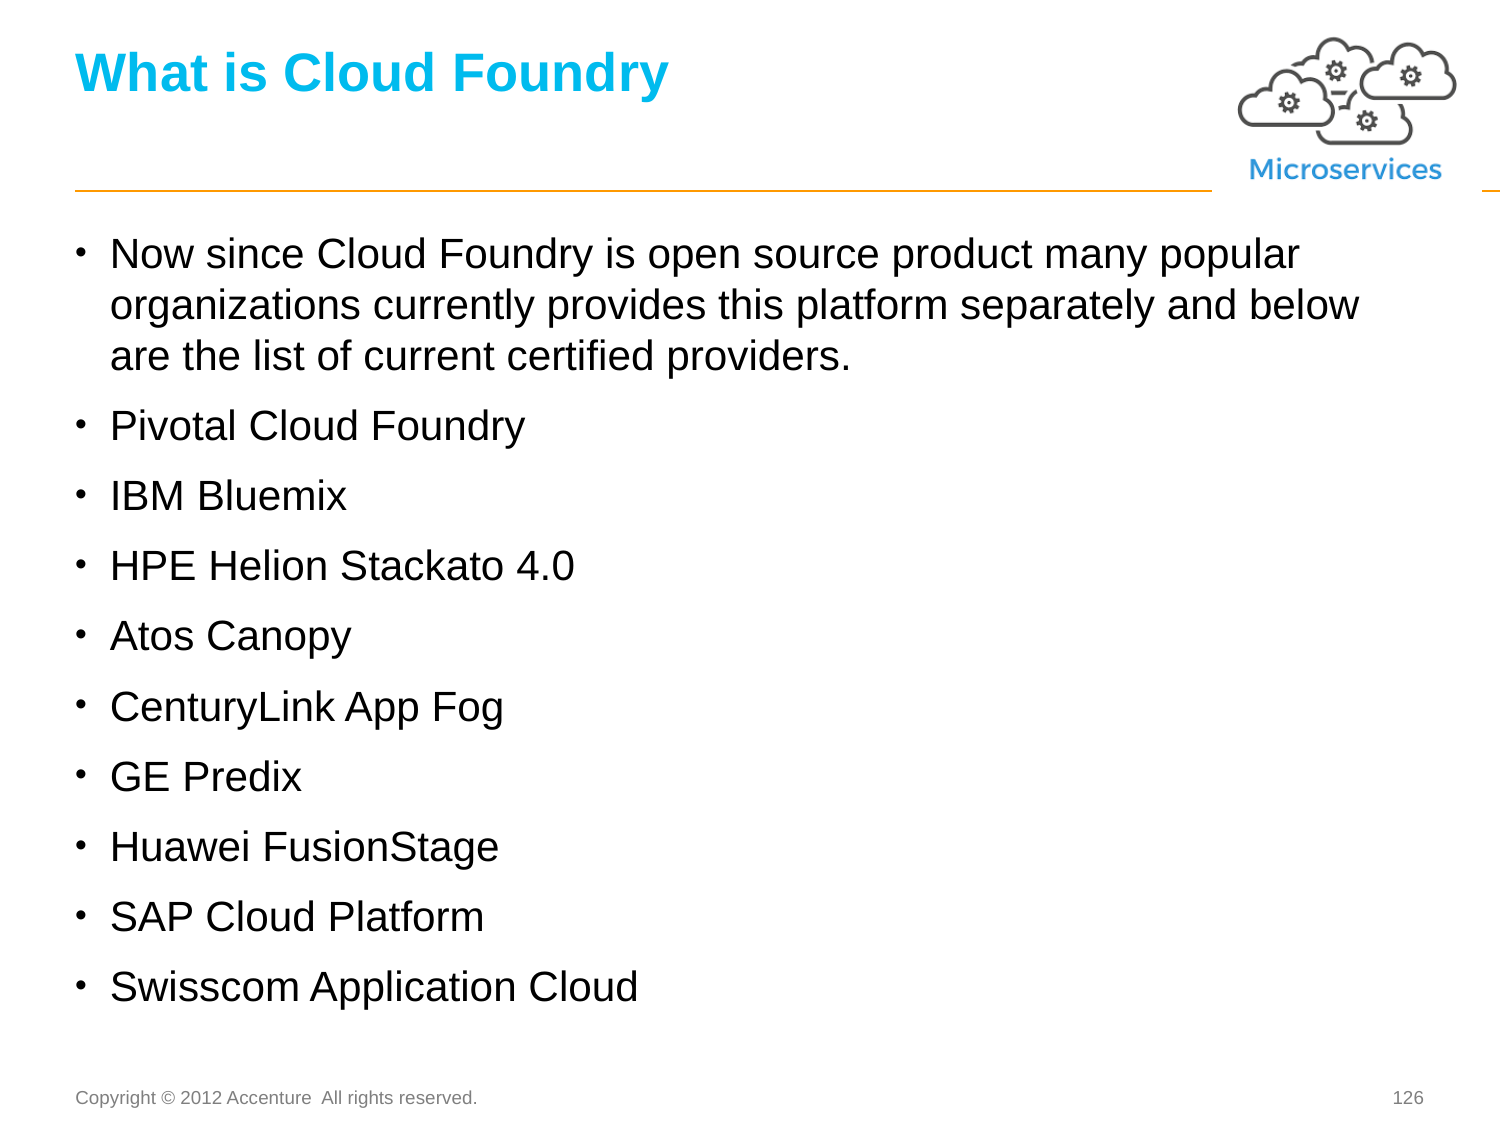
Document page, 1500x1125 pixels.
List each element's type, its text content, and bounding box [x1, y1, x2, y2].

picture [1212, 1, 1482, 203]
title What is Cloud Foundry [75, 27, 1422, 157]
list Now since Cloud Foundry is open source product many popular organizations currently provides this platform separately and below are the list of current certified providers. Pivotal Cloud Foundry IBM Bluemix HPE Helion Stackato 4.0 Atos Canopy CenturyLink App Fog GE Predix Huawei FusionStage SAP Cloud Platform Swisscom Application Cloud [75, 226, 1425, 1018]
